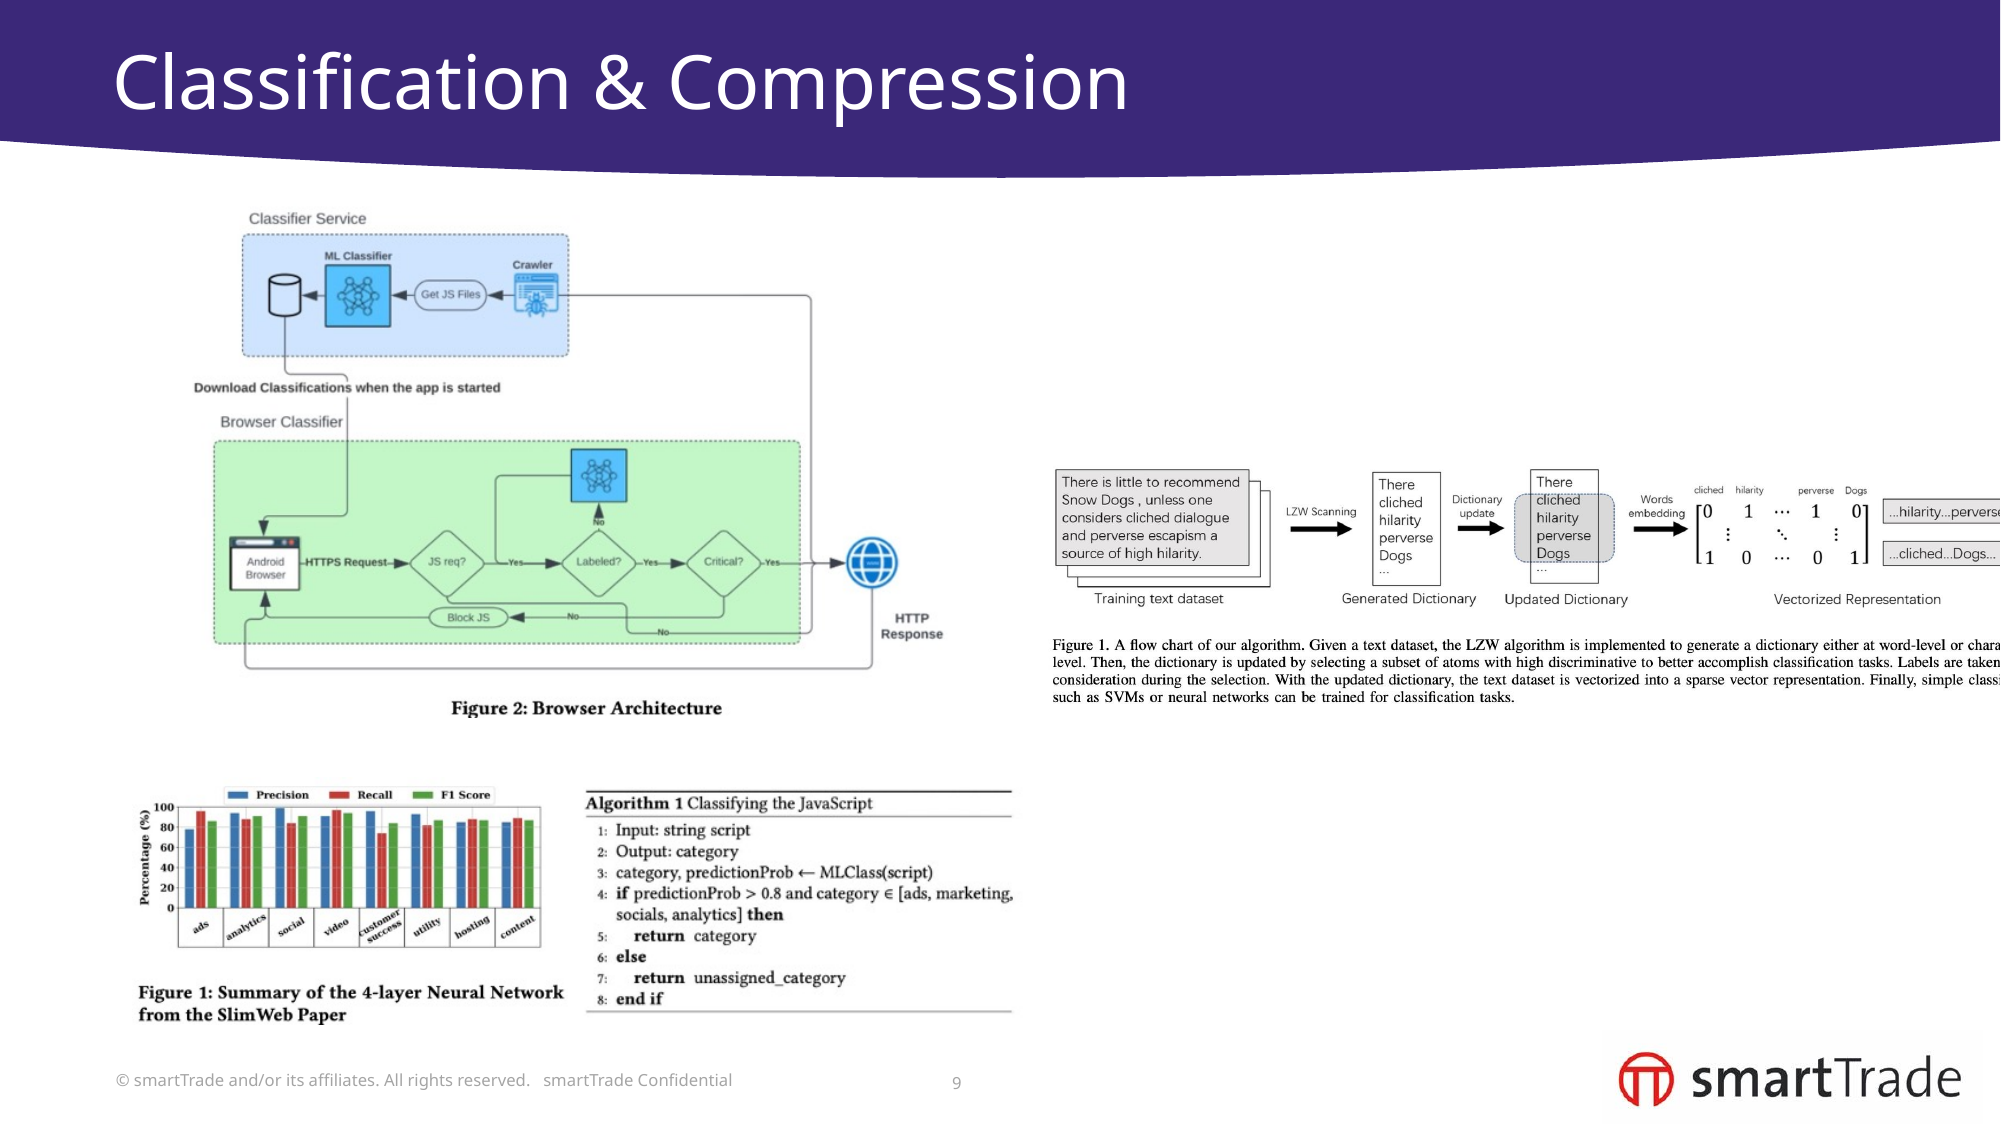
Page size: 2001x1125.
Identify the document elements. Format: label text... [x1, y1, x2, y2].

picture [131, 776, 569, 1025]
picture [1044, 455, 2000, 717]
title Classification & Compression [101, 7, 1927, 168]
picture [183, 196, 953, 719]
picture [1602, 1030, 1983, 1124]
picture [573, 776, 1030, 1025]
